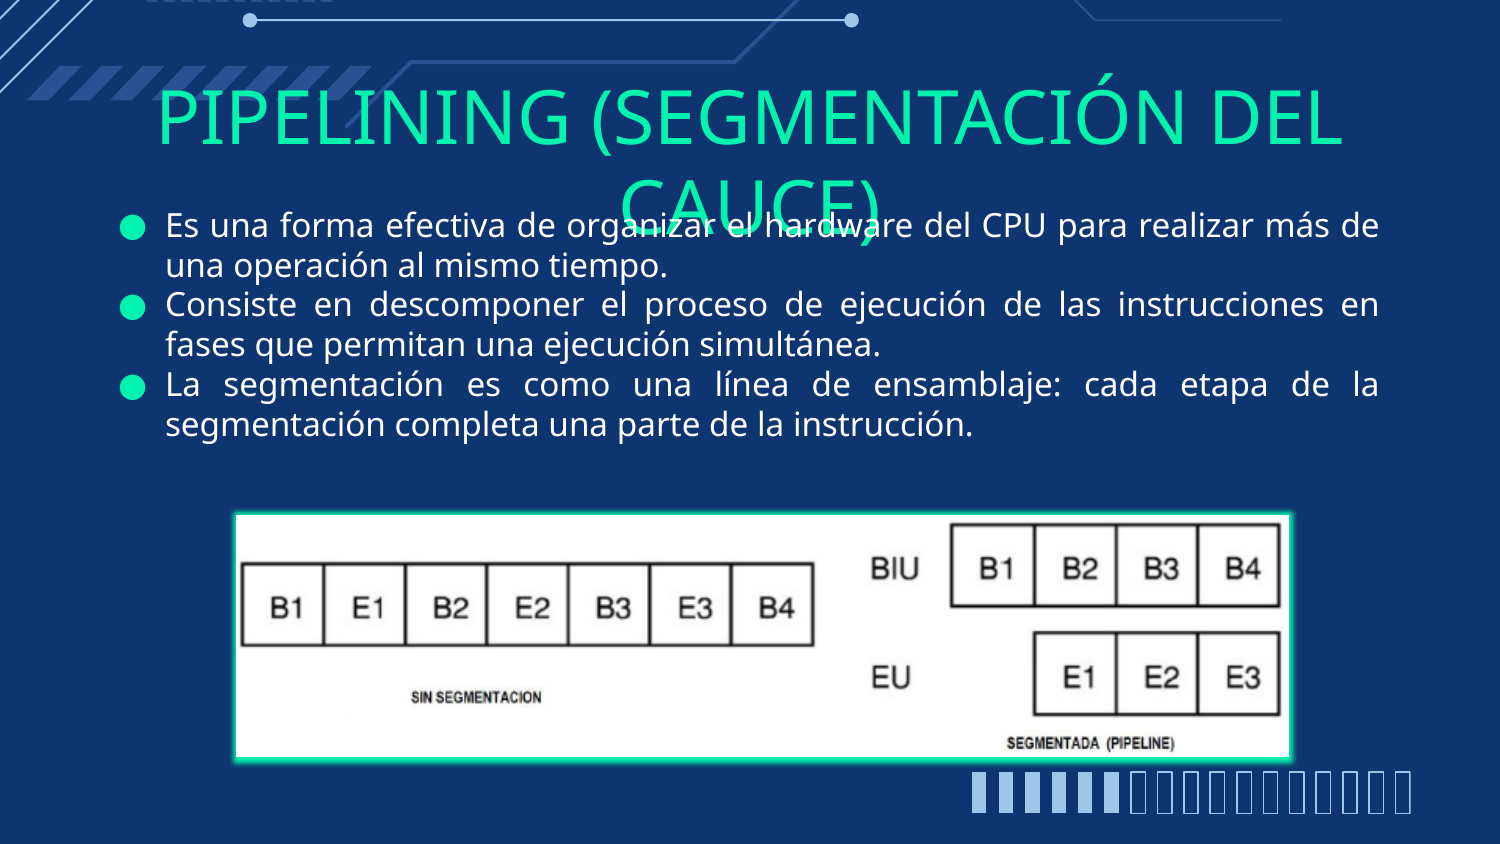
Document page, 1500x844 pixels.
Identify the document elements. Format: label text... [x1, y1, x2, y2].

list Es una forma efectiva de organizar el hardware del CPU para realizar más de una operación al mismo tiempo. Consiste en descomponer el proceso de ejecución de las instrucciones en fases que permitan una ejecución simultánea. La segmentación es como una línea de ensamblaje: cada etapa de la segmentación completa una parte de la instrucción. [118, 203, 1382, 750]
picture [236, 515, 1289, 757]
title PIPELINING (SEGMENTACIÓN DEL CAUCE) [118, 70, 1382, 151]
